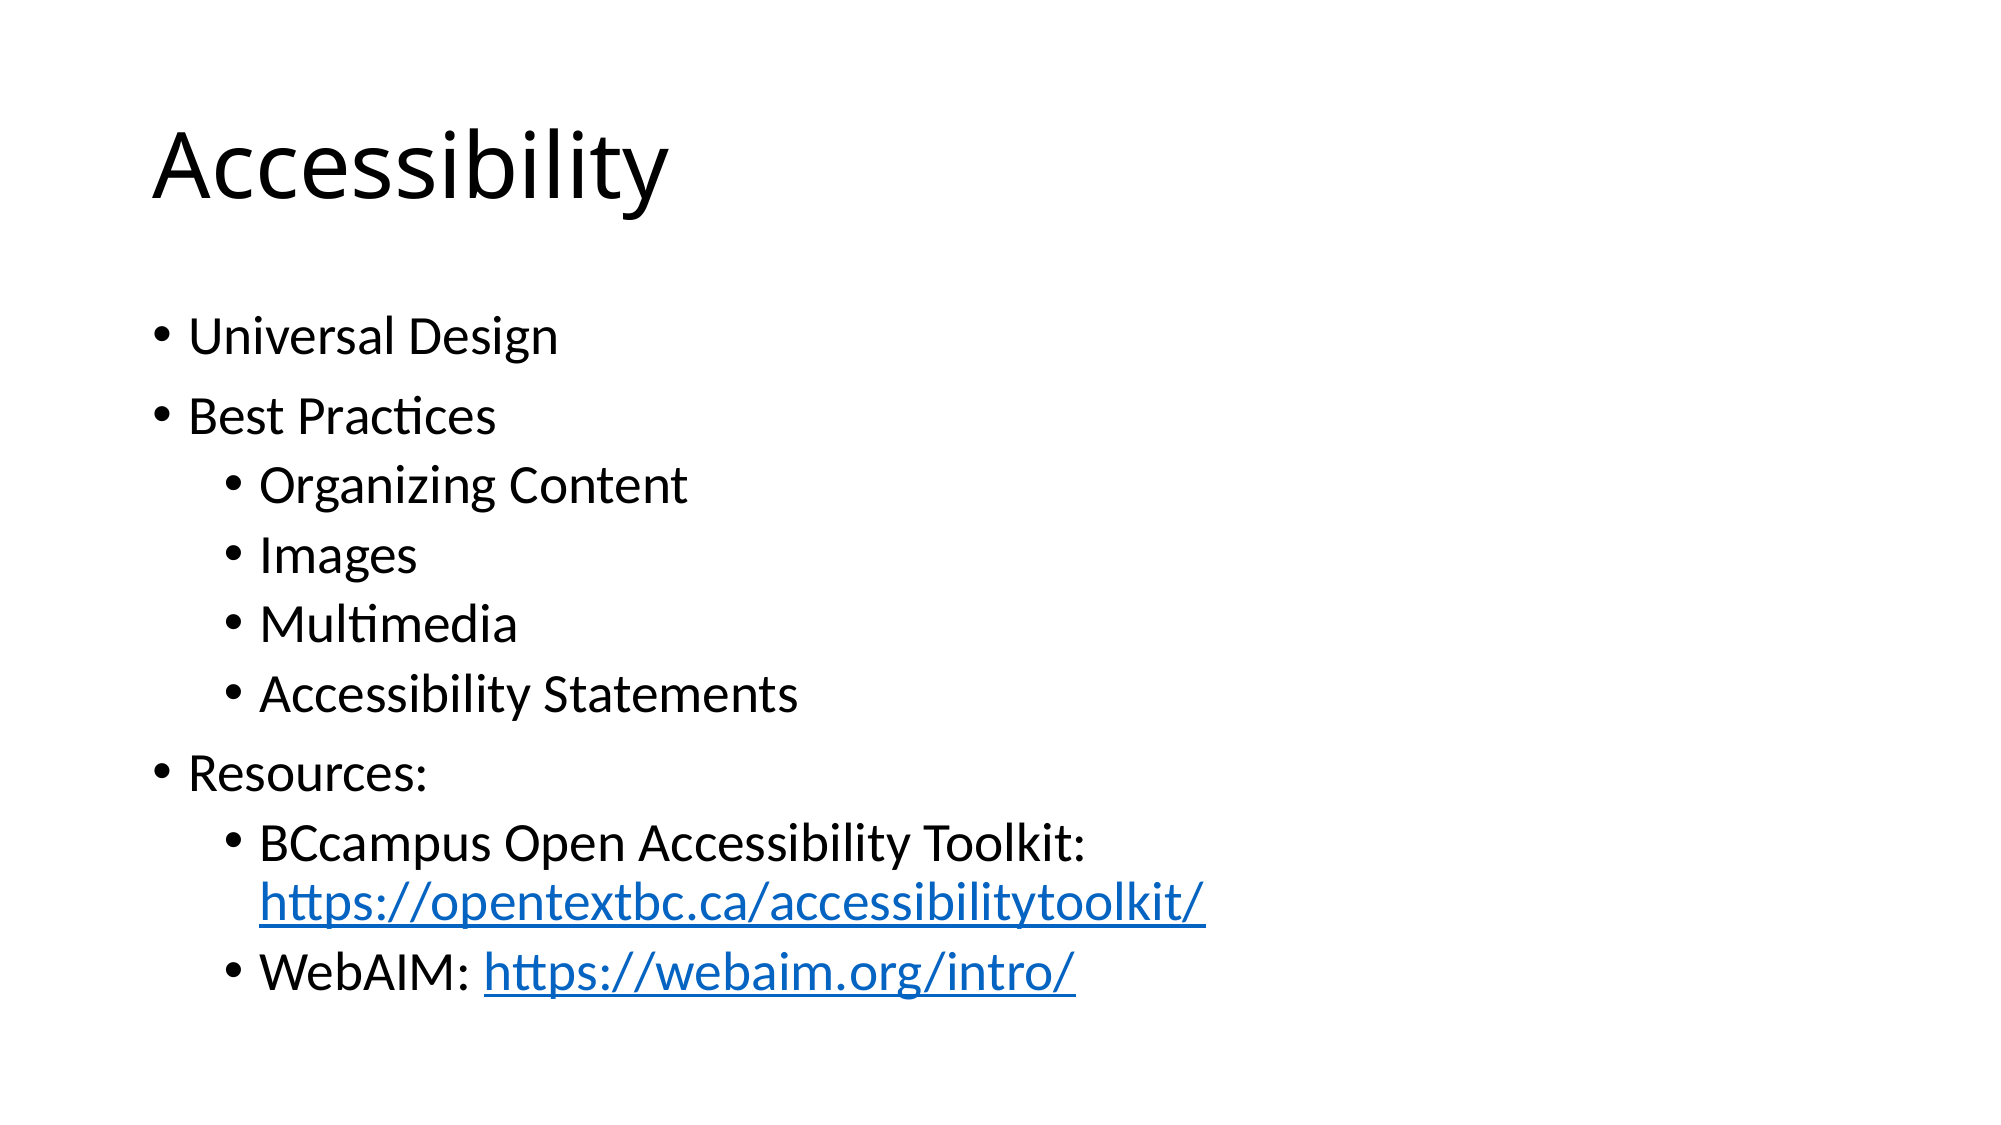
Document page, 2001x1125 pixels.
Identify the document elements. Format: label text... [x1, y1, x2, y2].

title Accessibility [137, 59, 1863, 278]
list Universal Design Best Practices Organizing Content Images Multimedia Accessibility Statements Resources: BCcampus Open Accessibility Toolkit: https://opentextbc.ca/accessibilitytoolkit/ WebAIM: https://webaim.org/intro/ [137, 299, 1863, 1014]
